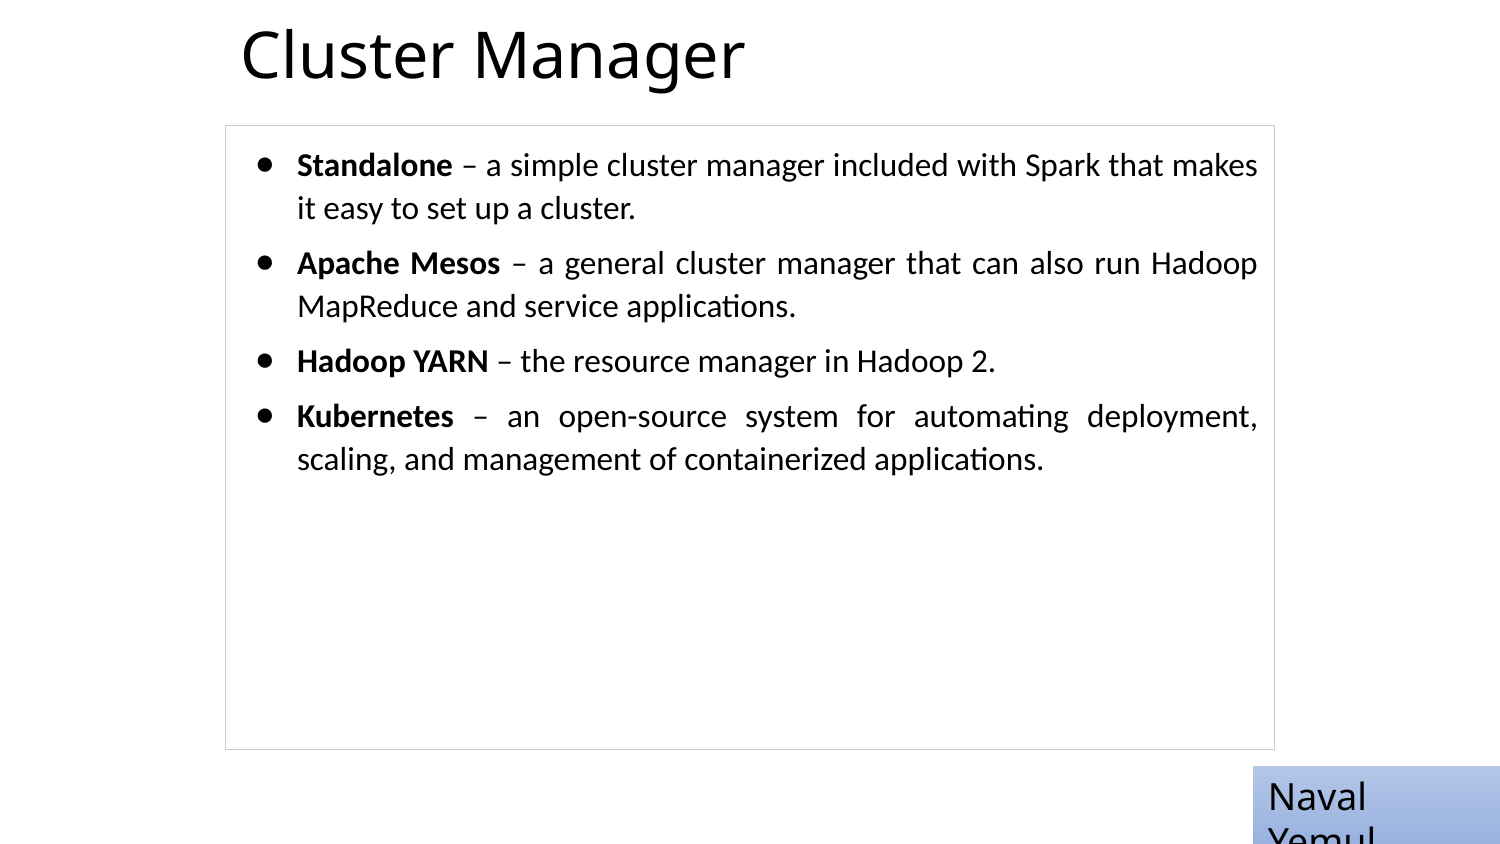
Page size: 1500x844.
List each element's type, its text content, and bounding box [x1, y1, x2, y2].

title Cluster Manager [225, 8, 1275, 108]
text_box Naval Yemul [1253, 766, 1500, 844]
list Standalone – a simple cluster manager included with Spark that makes it easy to set up a cluster. Apache Mesos – a general cluster manager that can also run Hadoop MapReduce and service applications. Hadoop YARN – the resource manager in Hadoop 2. Kubernetes – an open-source system for automating deployment, scaling, and management of containerized applications. [225, 125, 1275, 750]
